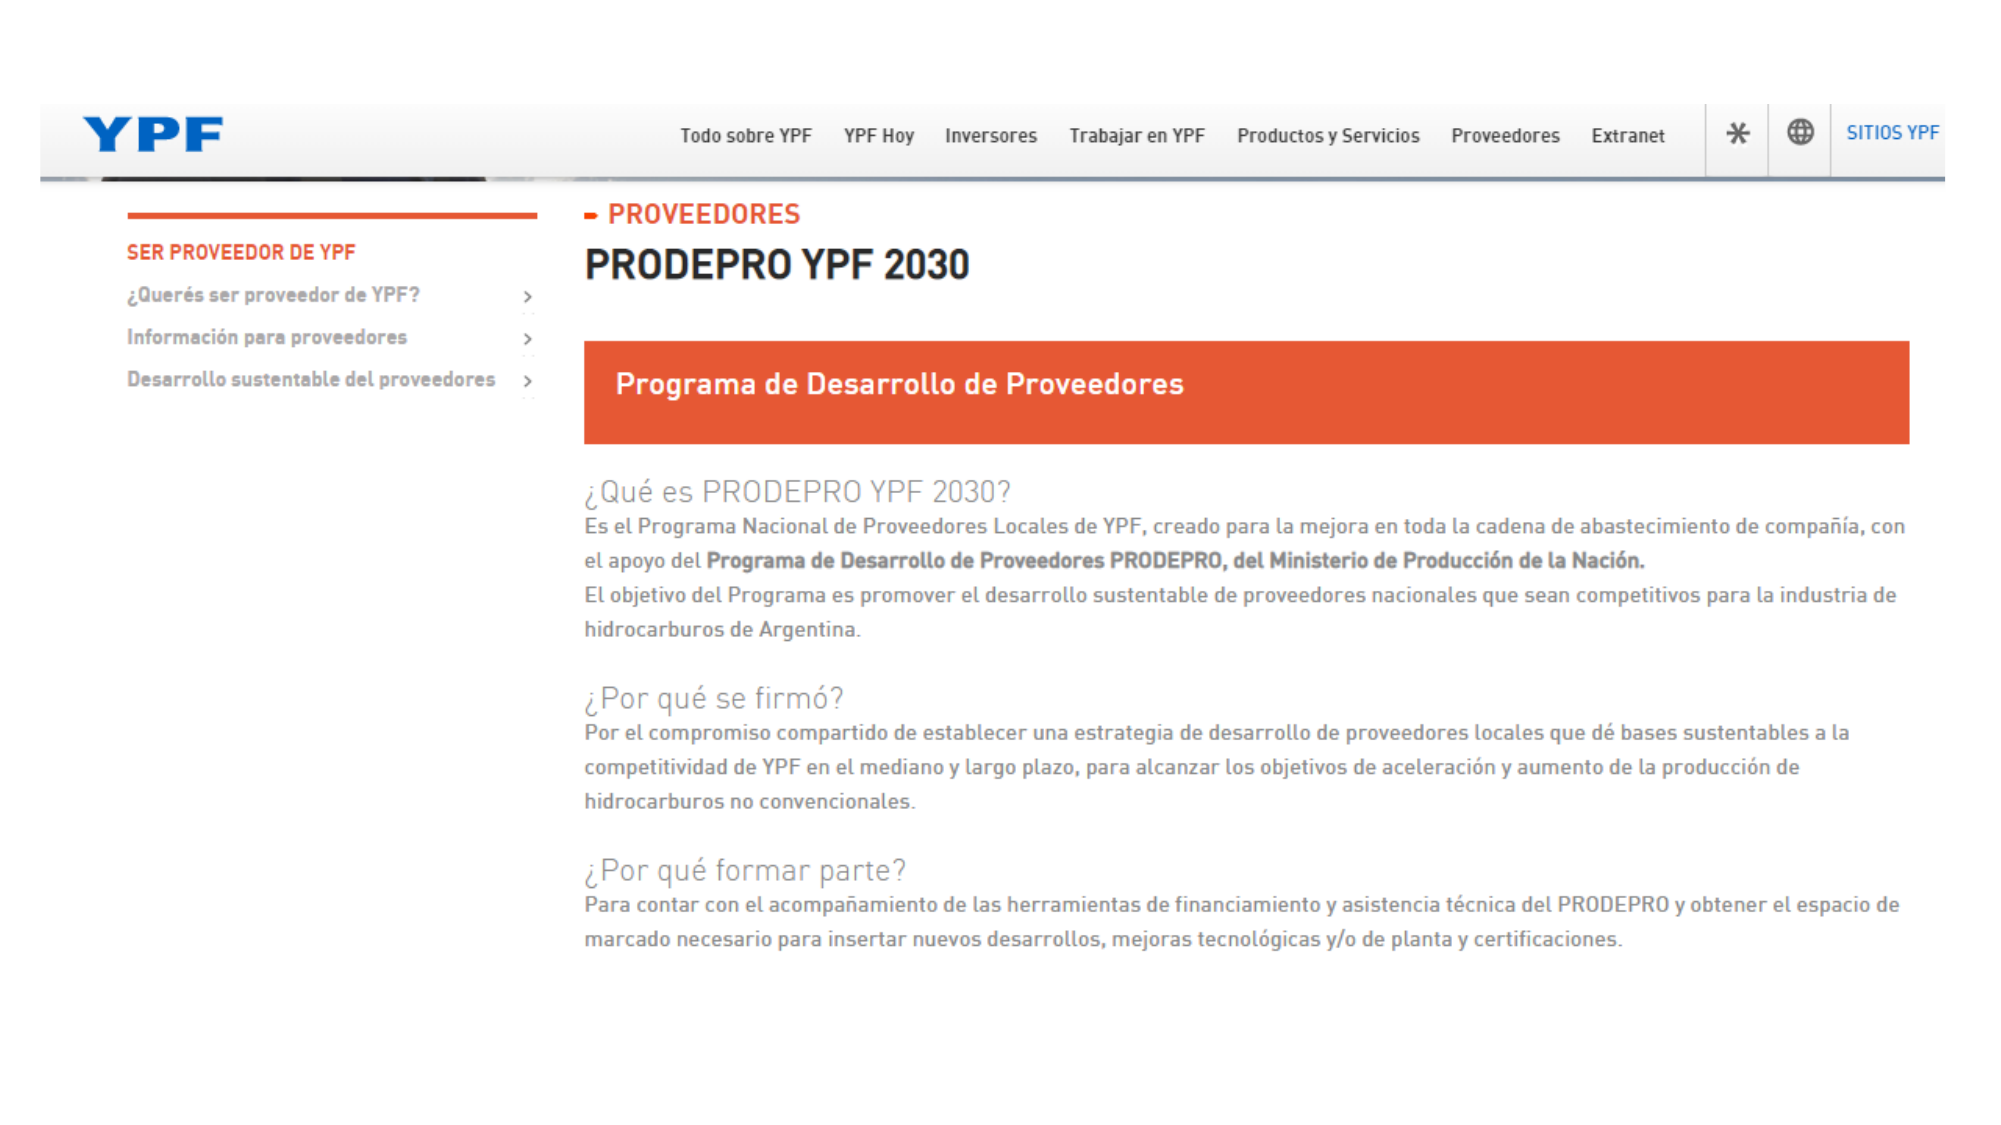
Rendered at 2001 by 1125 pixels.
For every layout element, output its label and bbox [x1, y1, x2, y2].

picture [40, 104, 1946, 984]
